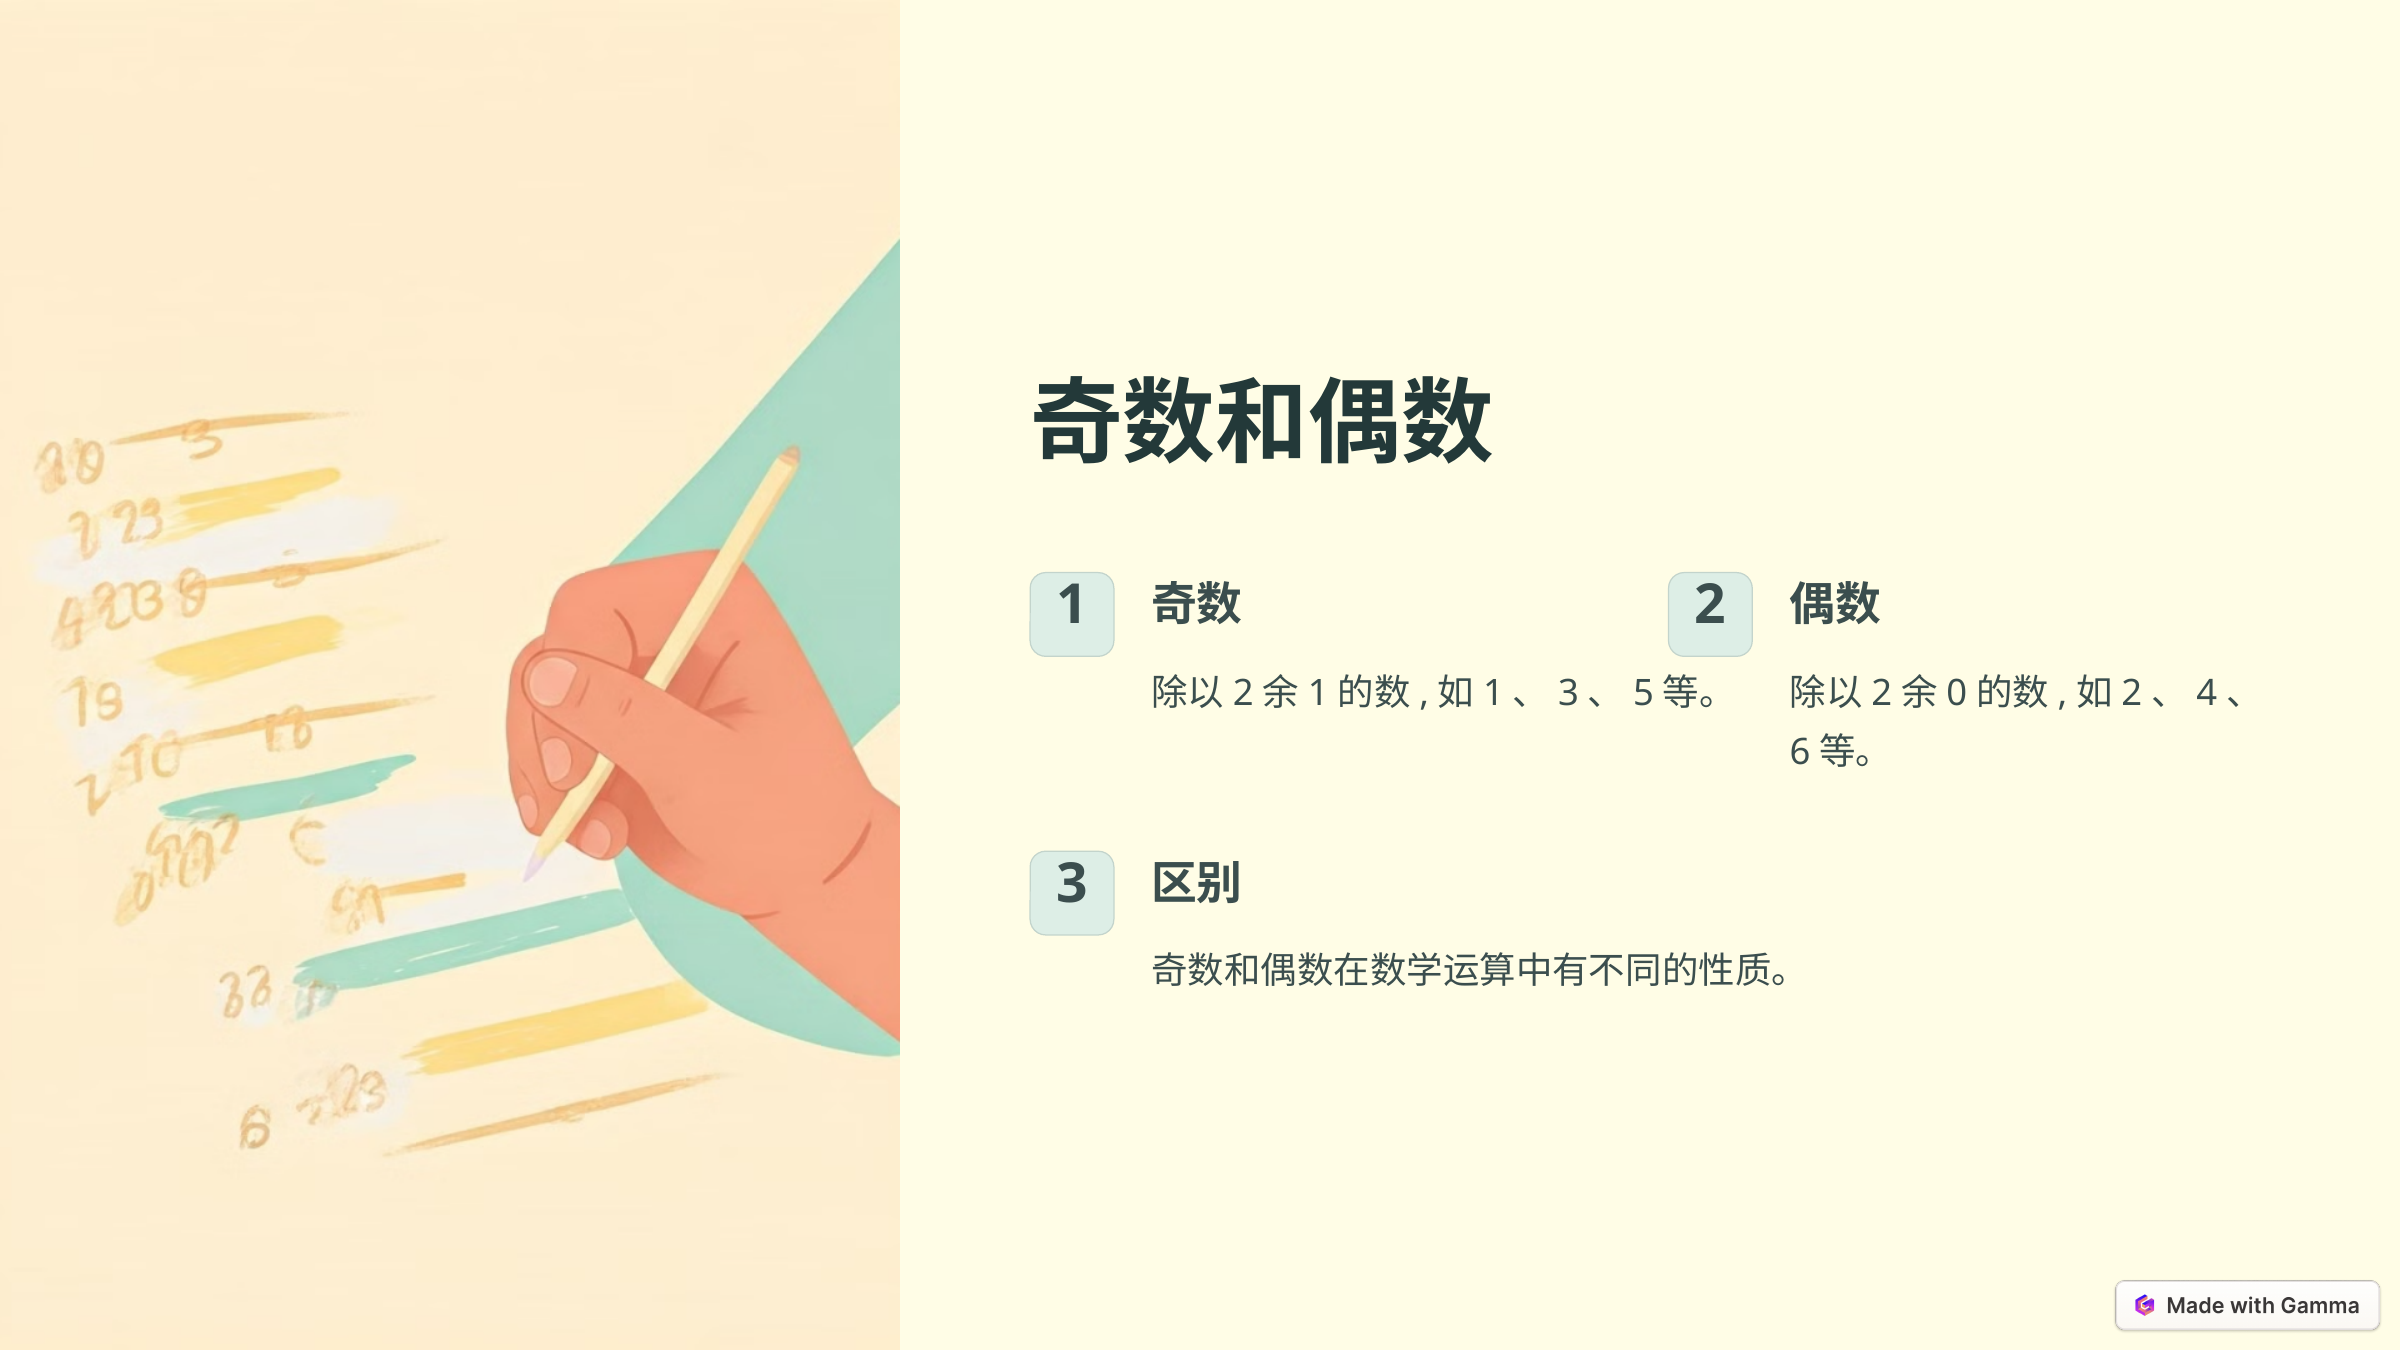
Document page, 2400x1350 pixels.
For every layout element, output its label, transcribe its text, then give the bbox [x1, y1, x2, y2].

text_box [1668, 572, 1753, 657]
text_box 2 [1682, 579, 1739, 650]
text_box 奇数和偶数 [1030, 358, 1961, 475]
text_box 区别 [1151, 851, 1617, 910]
text_box [1030, 851, 1114, 935]
text_box 奇数和偶数在数学运算中有不同的性质。 [1151, 931, 2270, 992]
picture [0, 0, 900, 1350]
picture [2106, 1271, 2389, 1339]
text_box 奇数 [1151, 572, 1617, 631]
text_box 偶数 [1789, 572, 2255, 631]
text_box 除以2余0的数,如2、4、6等。 [1789, 653, 2270, 773]
text_box 3 [1044, 858, 1100, 928]
text_box [1030, 572, 1114, 657]
text_box 除以2余1的数,如1、3、5等。 [1151, 653, 1632, 713]
text_box 1 [1044, 579, 1100, 650]
